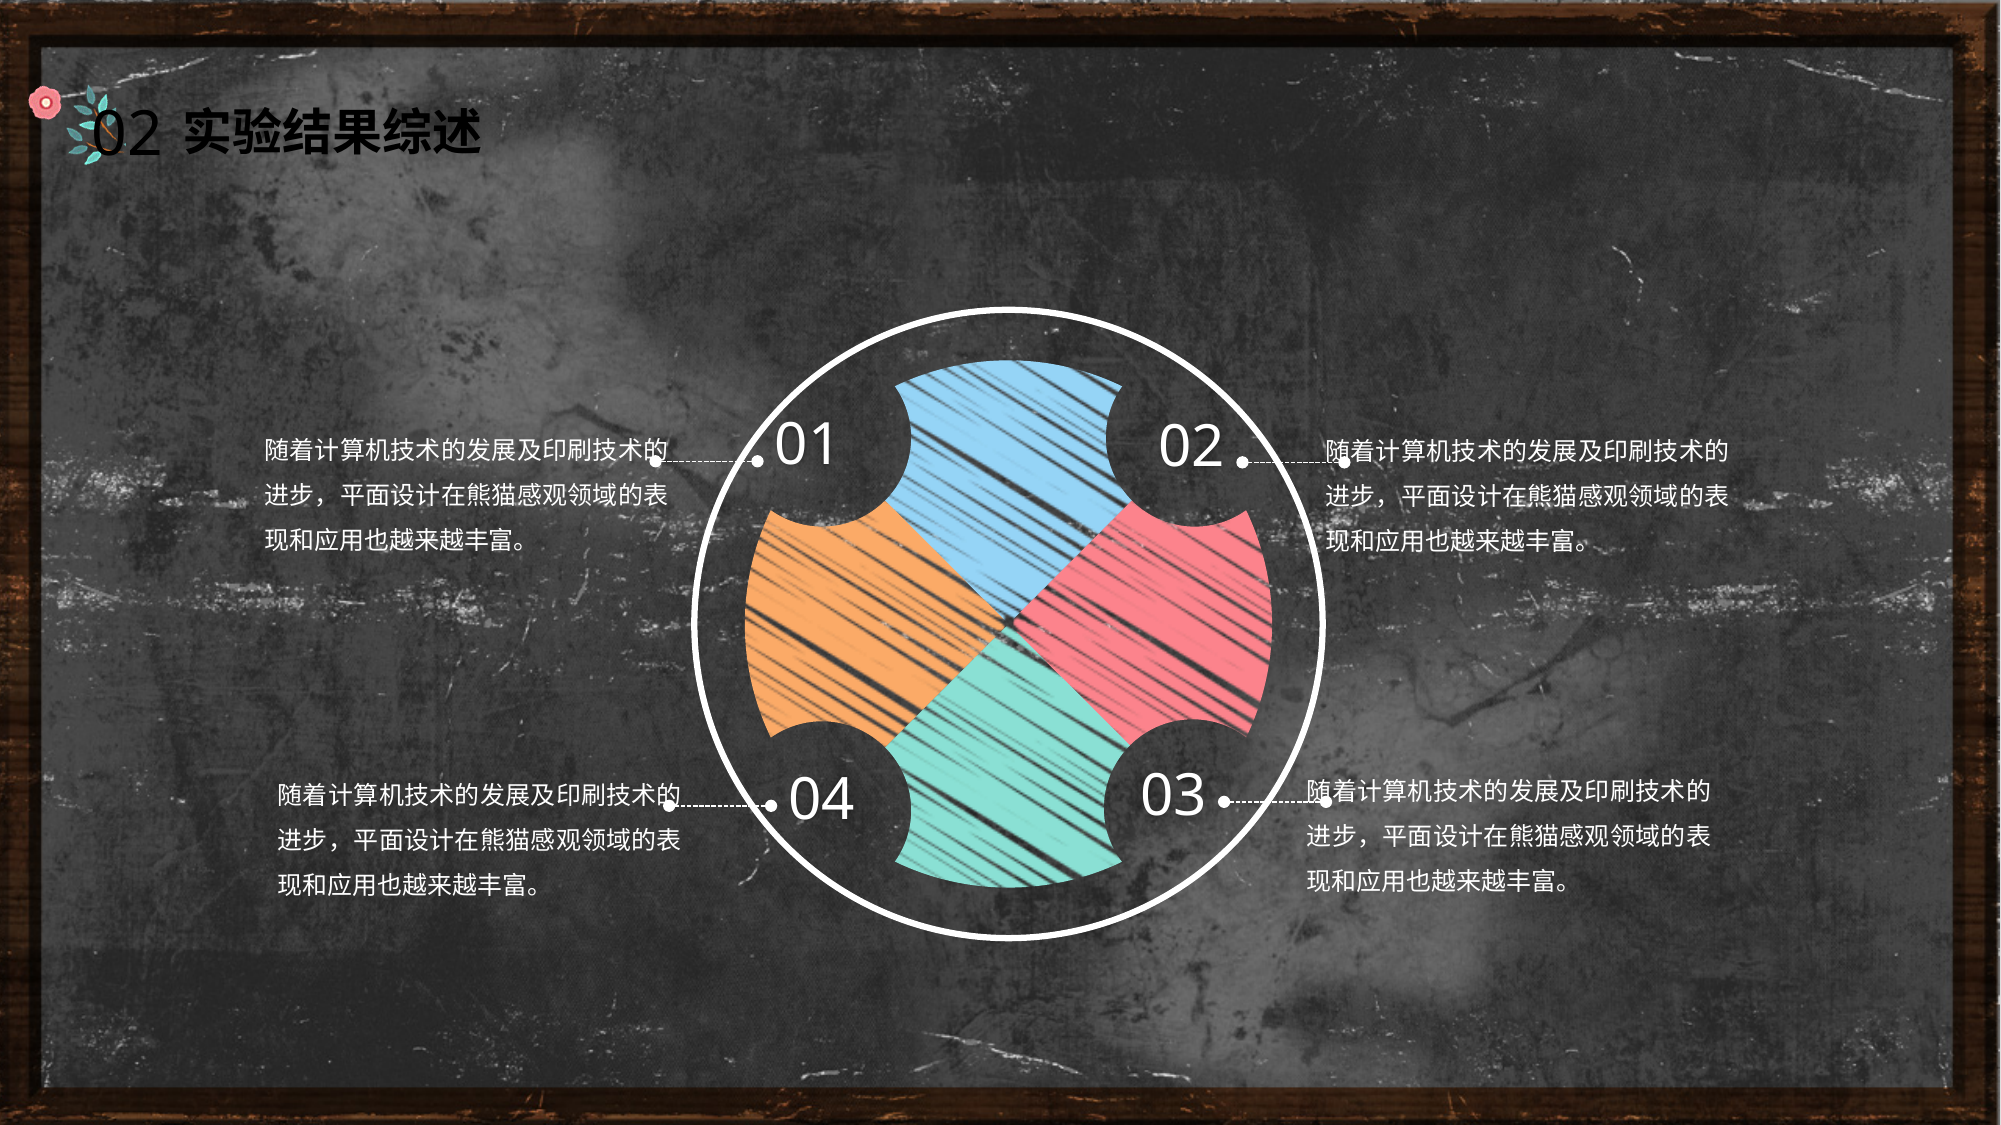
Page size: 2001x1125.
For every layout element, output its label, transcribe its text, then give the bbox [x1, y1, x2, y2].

picture [0, 0, 2001, 1125]
text_box [693, 528, 708, 720]
text_box 随着计算机技术的发展及印刷技术的进步，平面设计在熊猫感观领域的表现和应用也越来越丰富。 [249, 412, 684, 562]
text_box 随着计算机技术的发展及印刷技术的进步，平面设计在熊猫感观领域的表现和应用也越来越丰富。 [1310, 413, 1745, 563]
text_box 02 [75, 85, 180, 176]
text_box 实验结果综述 [180, 93, 649, 169]
text_box [911, 308, 1106, 324]
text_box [708, 324, 1309, 924]
text_box [1309, 528, 1324, 720]
text_box 随着计算机技术的发展及印刷技术的进步，平面设计在熊猫感观领域的表现和应用也越来越丰富。 [1309, 753, 1727, 903]
text_box 随着计算机技术的发展及印刷技术的进步，平面设计在熊猫感观领域的表现和应用也越来越丰富。 [262, 757, 698, 907]
text_box [911, 924, 1106, 940]
